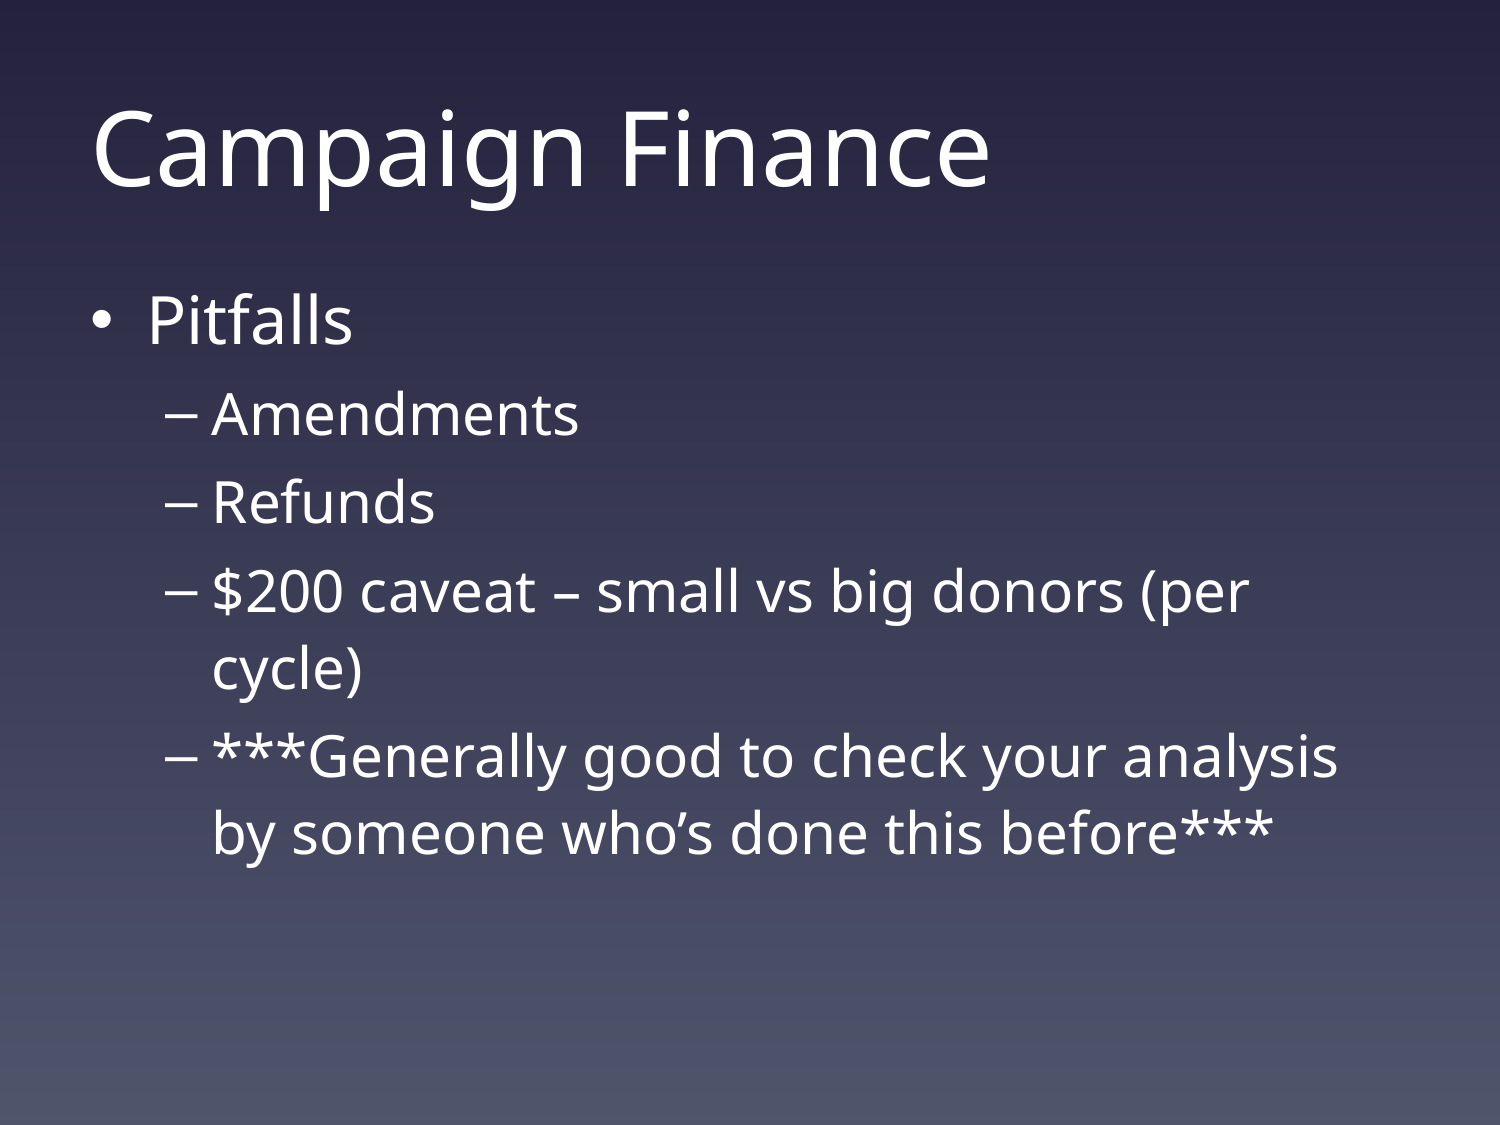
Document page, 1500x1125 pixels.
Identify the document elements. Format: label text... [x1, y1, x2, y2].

list Pitfalls Amendments Refunds $200 caveat – small vs big donors (per cycle) ***Generally good to check your analysis by someone who’s done this before*** [75, 262, 1425, 1005]
title Campaign Finance [75, 75, 1425, 262]
